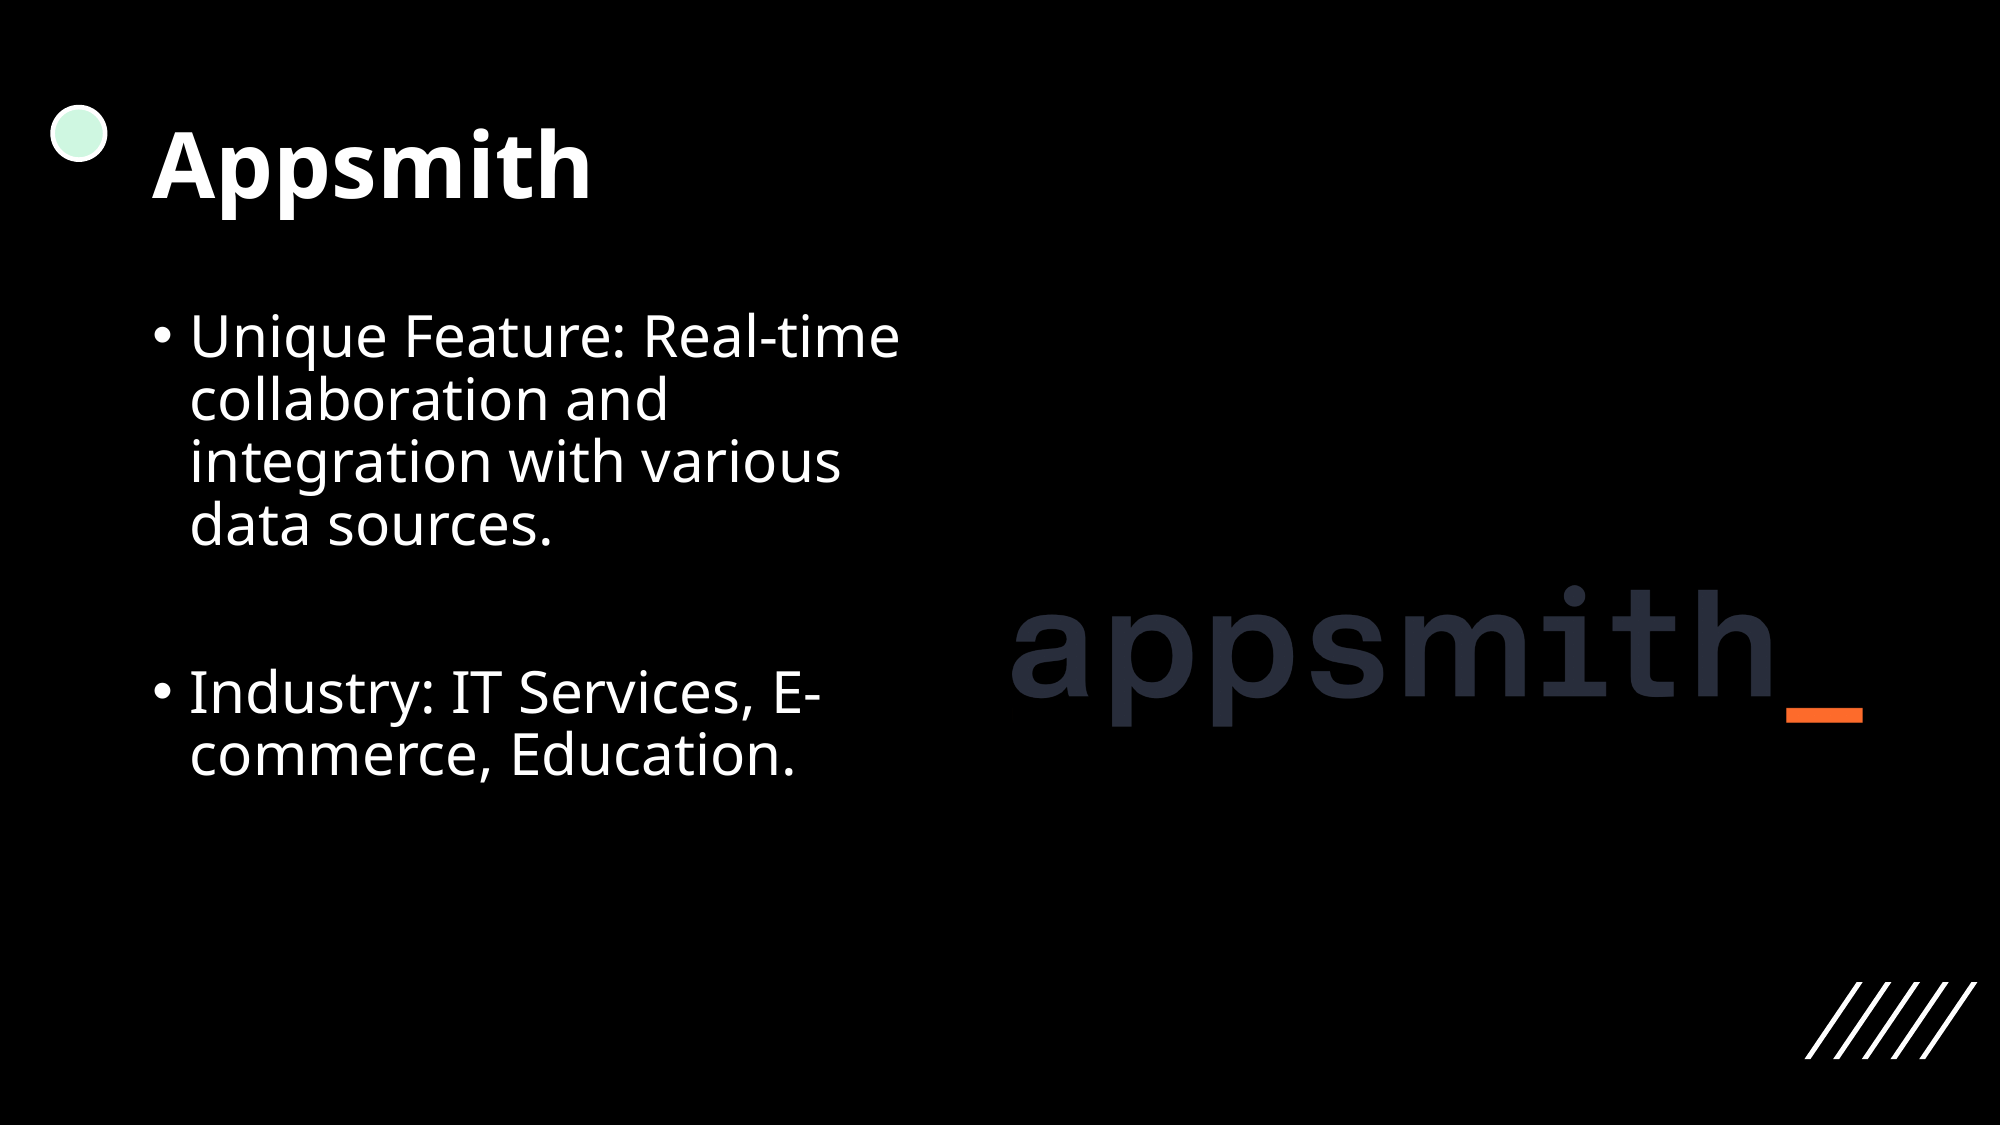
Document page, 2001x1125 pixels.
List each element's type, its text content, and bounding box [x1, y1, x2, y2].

title Appsmith [137, 59, 1863, 278]
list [1012, 585, 1863, 727]
list Unique Feature: Real-time collaboration and integration with various data sources. Industry: IT Services, E-commerce, Education. [137, 299, 988, 1014]
